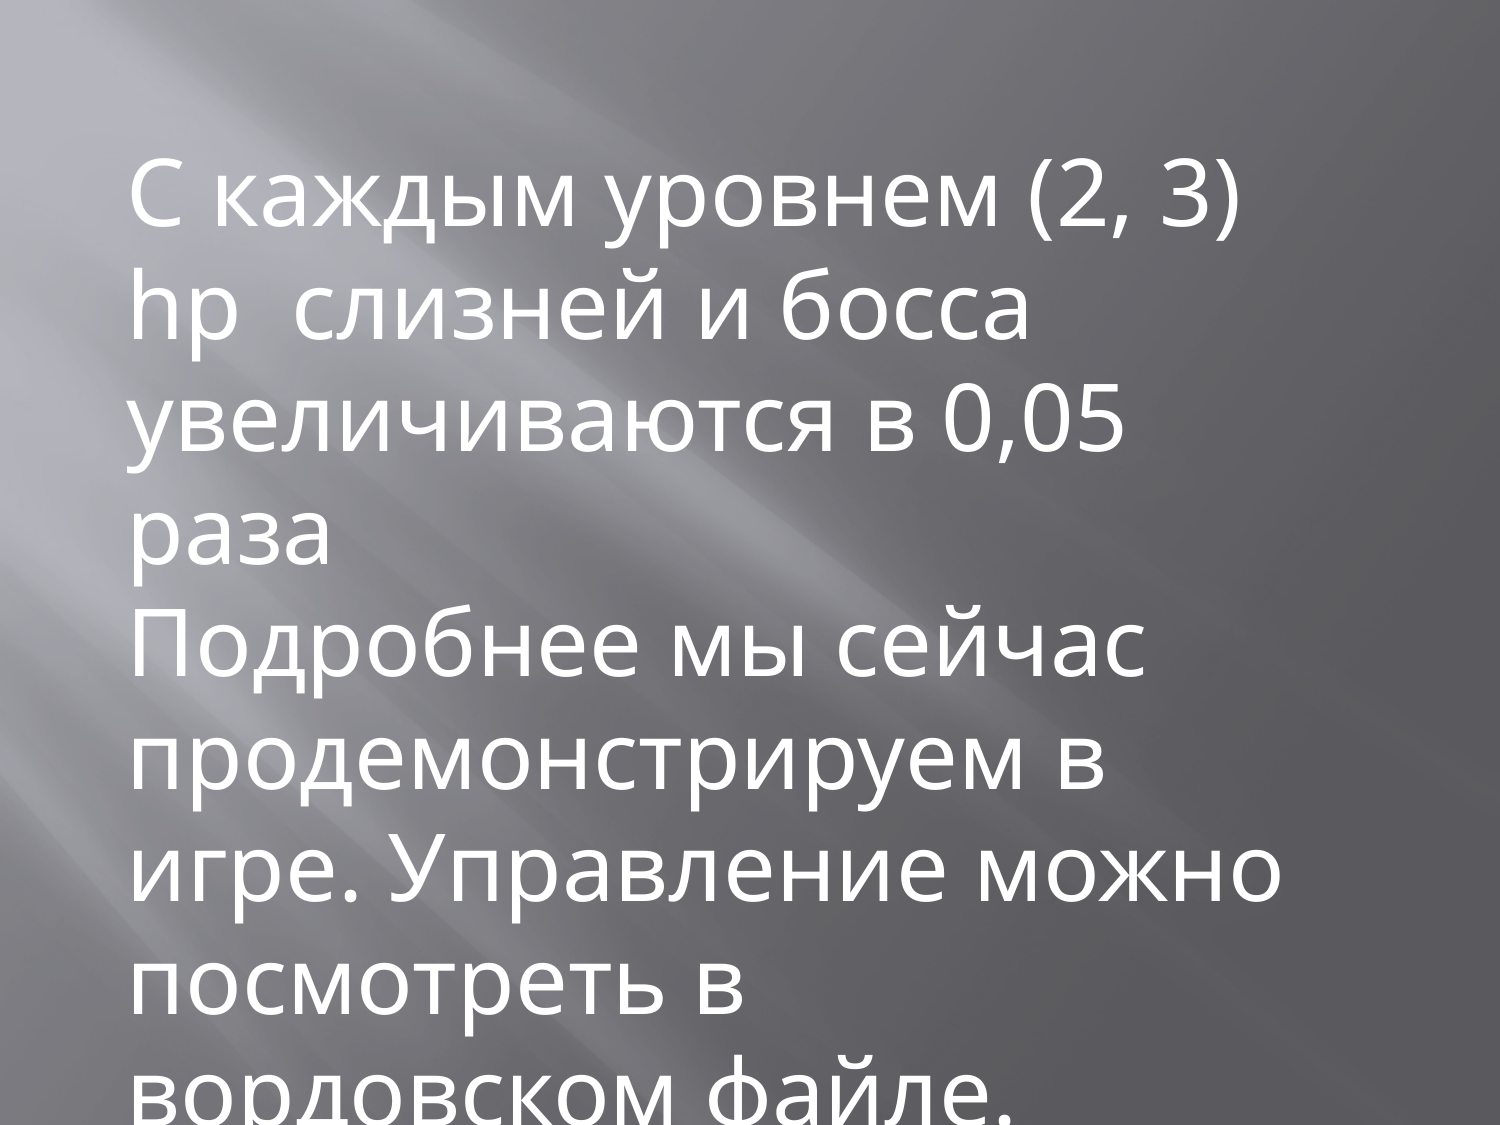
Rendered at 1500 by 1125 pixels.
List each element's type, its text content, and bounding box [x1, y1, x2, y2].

text_box С каждым уровнем (2, 3) hp слизней и босса увеличиваются в 0,05 раза Подробнее мы сейчас продемонстрируем в игре. Управление можно посмотреть в вордовском файле. [112, 125, 1306, 1125]
